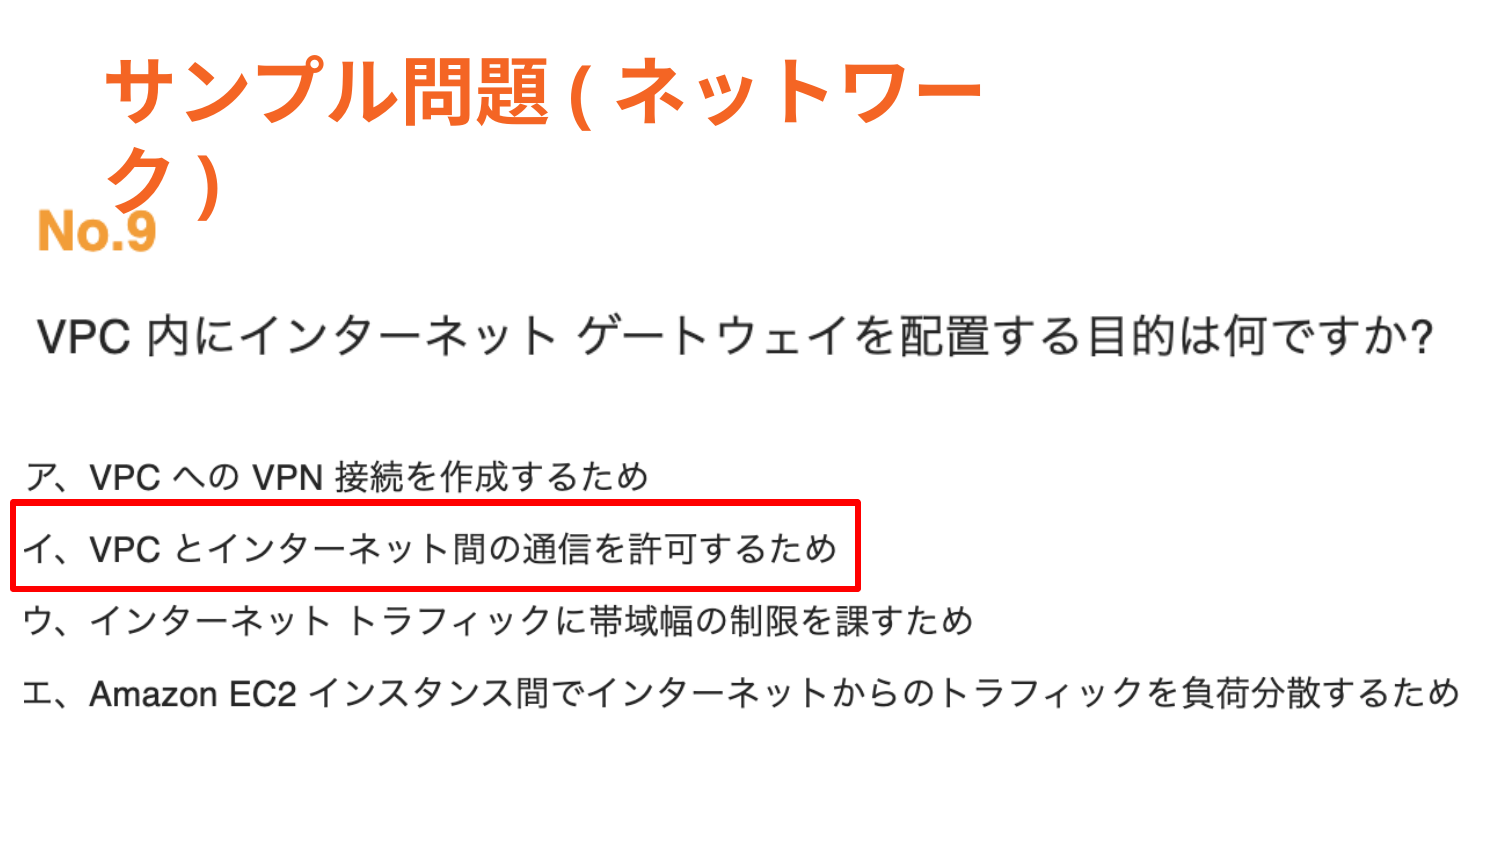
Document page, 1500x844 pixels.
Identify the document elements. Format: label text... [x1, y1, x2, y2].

picture [24, 447, 1476, 726]
text_box [12, 502, 19, 589]
title サンプル問題(ネットワーク) [87, 29, 1077, 156]
picture [24, 179, 1476, 398]
